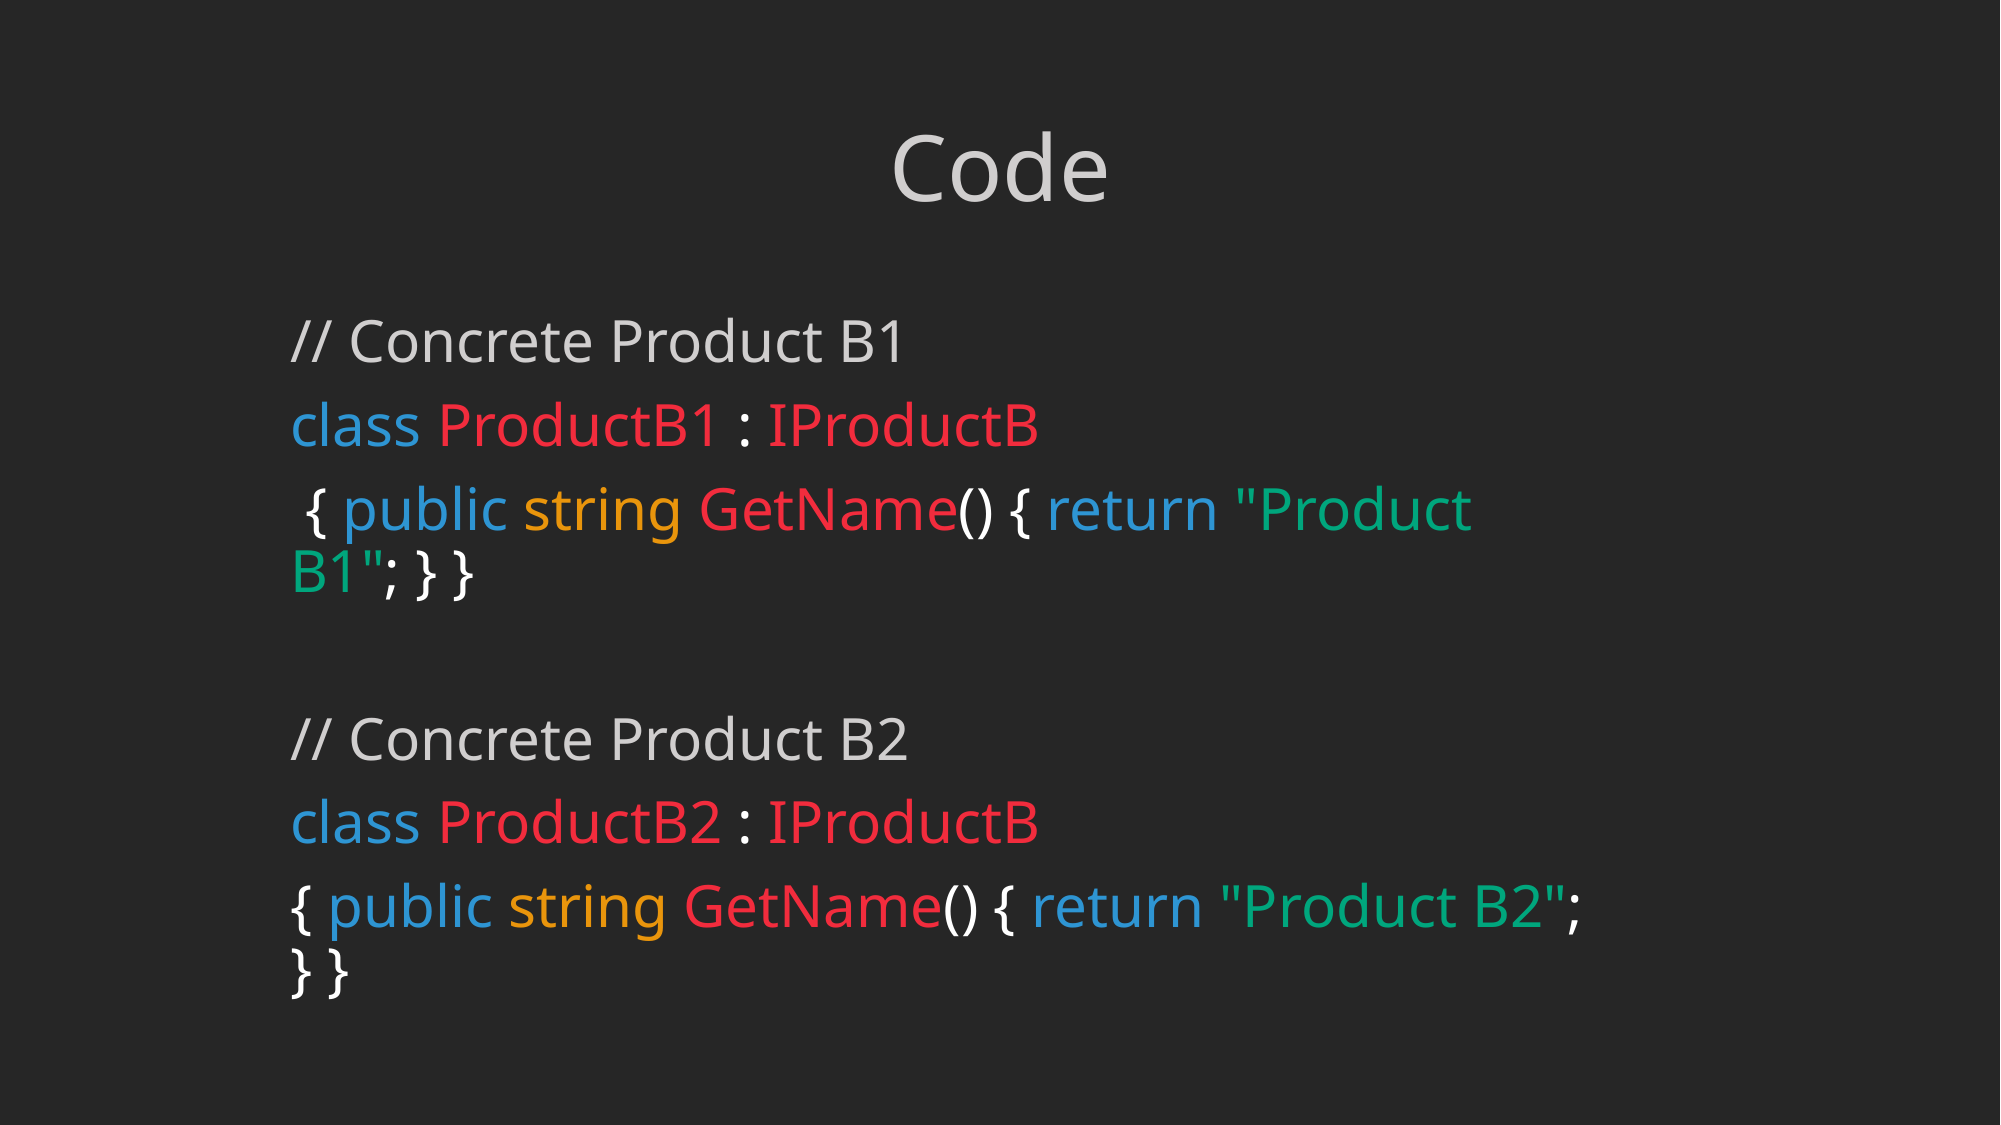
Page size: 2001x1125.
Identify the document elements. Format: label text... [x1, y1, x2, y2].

title Code [798, 63, 1202, 281]
list // Concrete Product B1 class ProductB1 : IProductB { public string GetName() { return "Product B1"; } } // Concrete Product B2 class ProductB2 : IProductB { public string GetName() { return "Product B2"; } } [275, 305, 1612, 1019]
